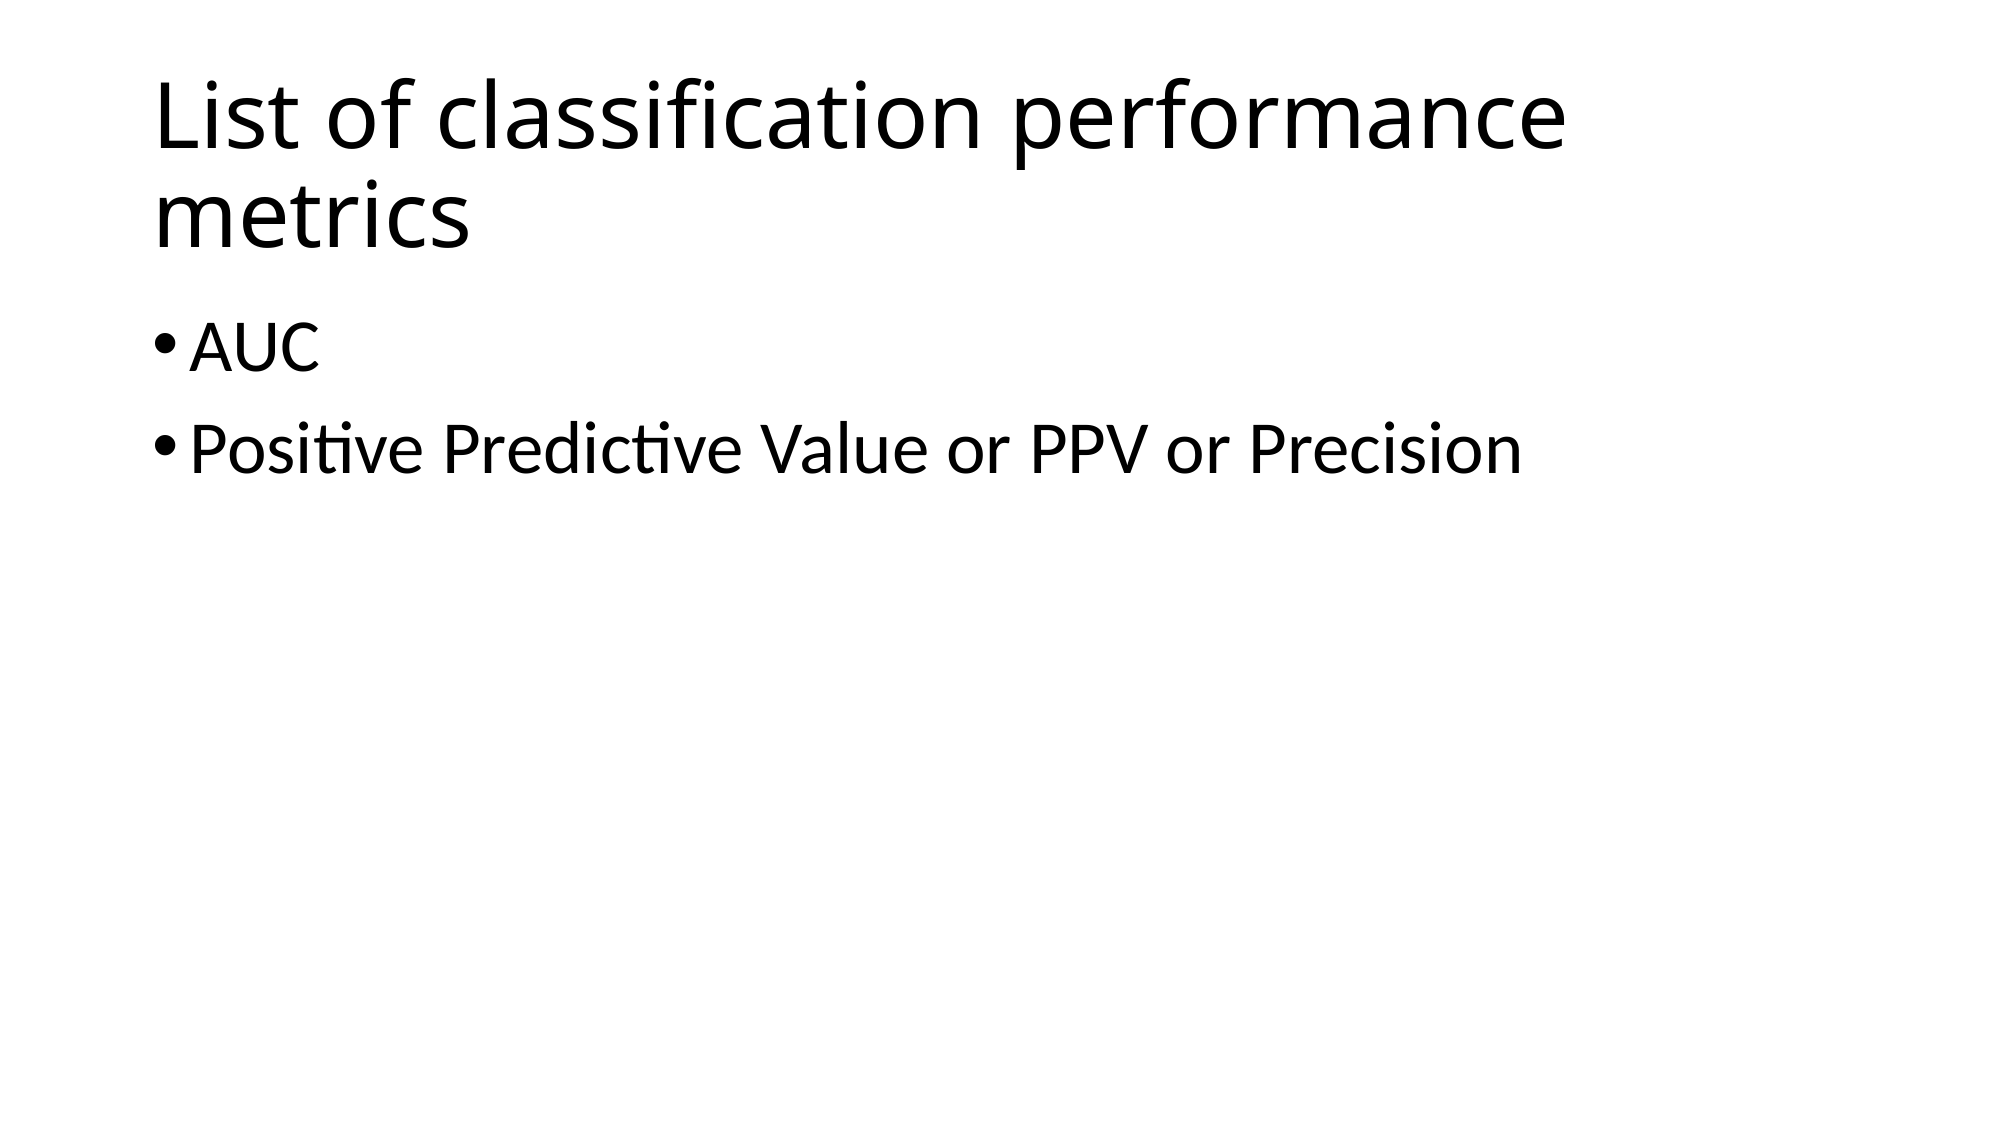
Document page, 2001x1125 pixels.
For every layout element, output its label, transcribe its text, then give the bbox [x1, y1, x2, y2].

title List of classification performance metrics [137, 59, 1863, 278]
list AUC Positive Predictive Value or PPV or Precision [137, 299, 1863, 1014]
